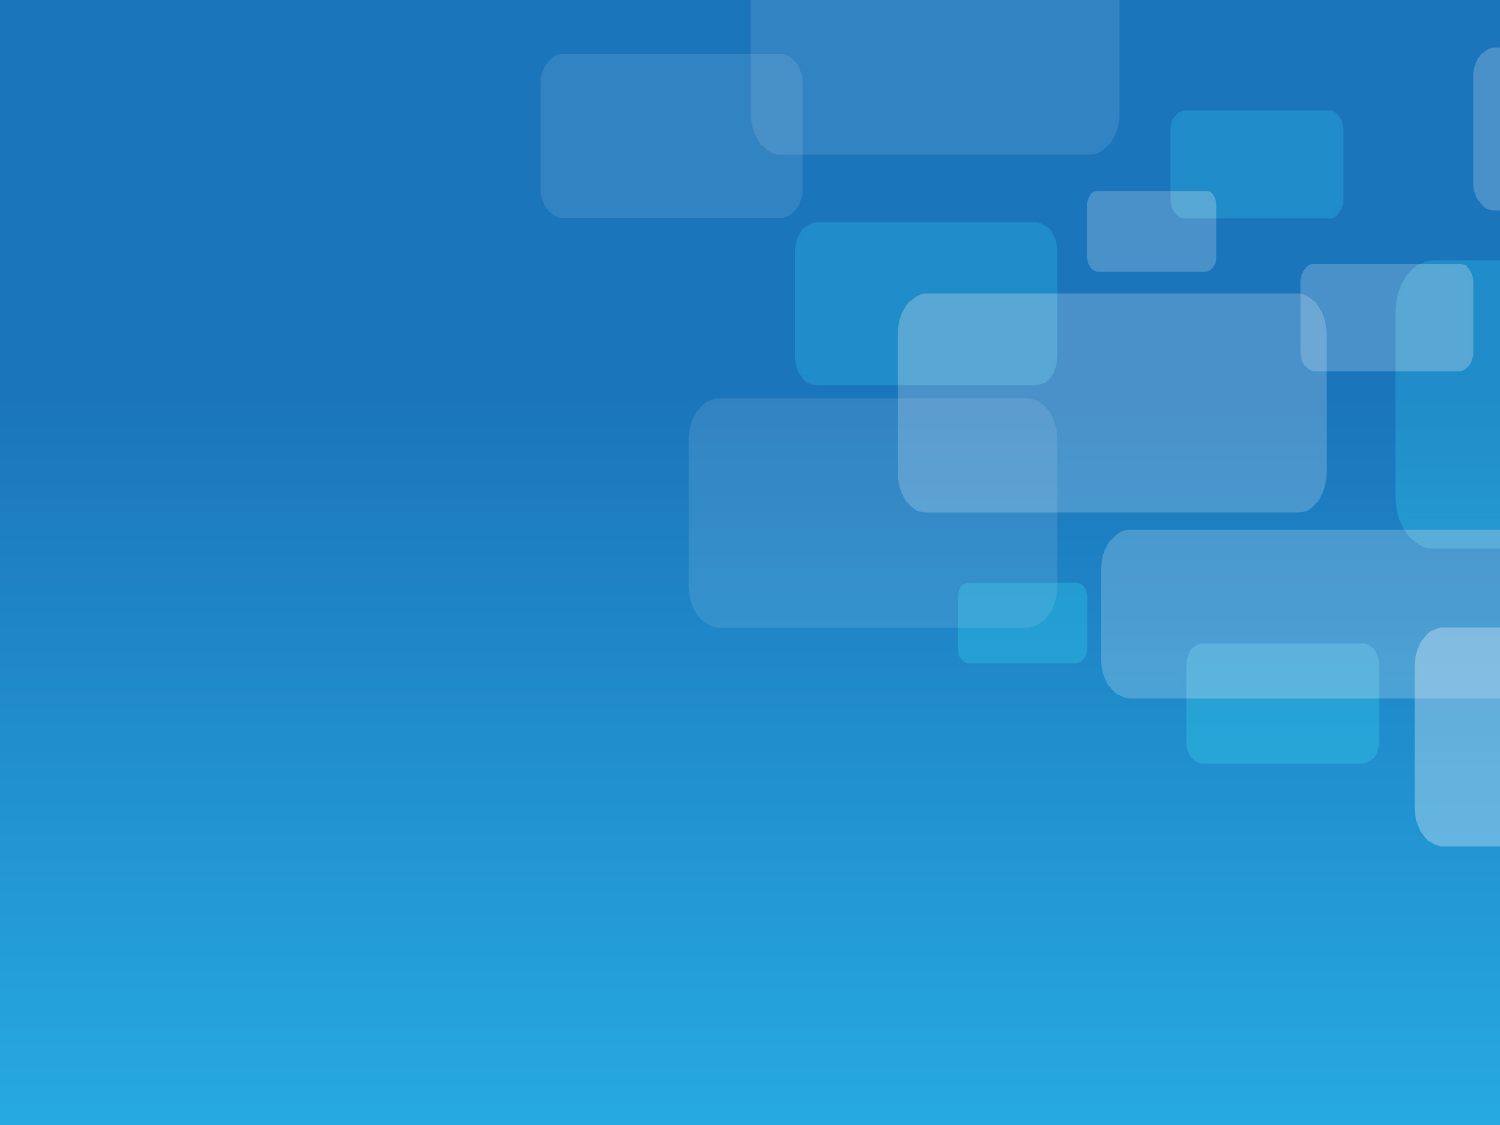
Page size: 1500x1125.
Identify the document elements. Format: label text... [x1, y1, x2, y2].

list Modern experiences for getting data [63, 337, 1436, 610]
picture [0, 0, 1500, 1125]
